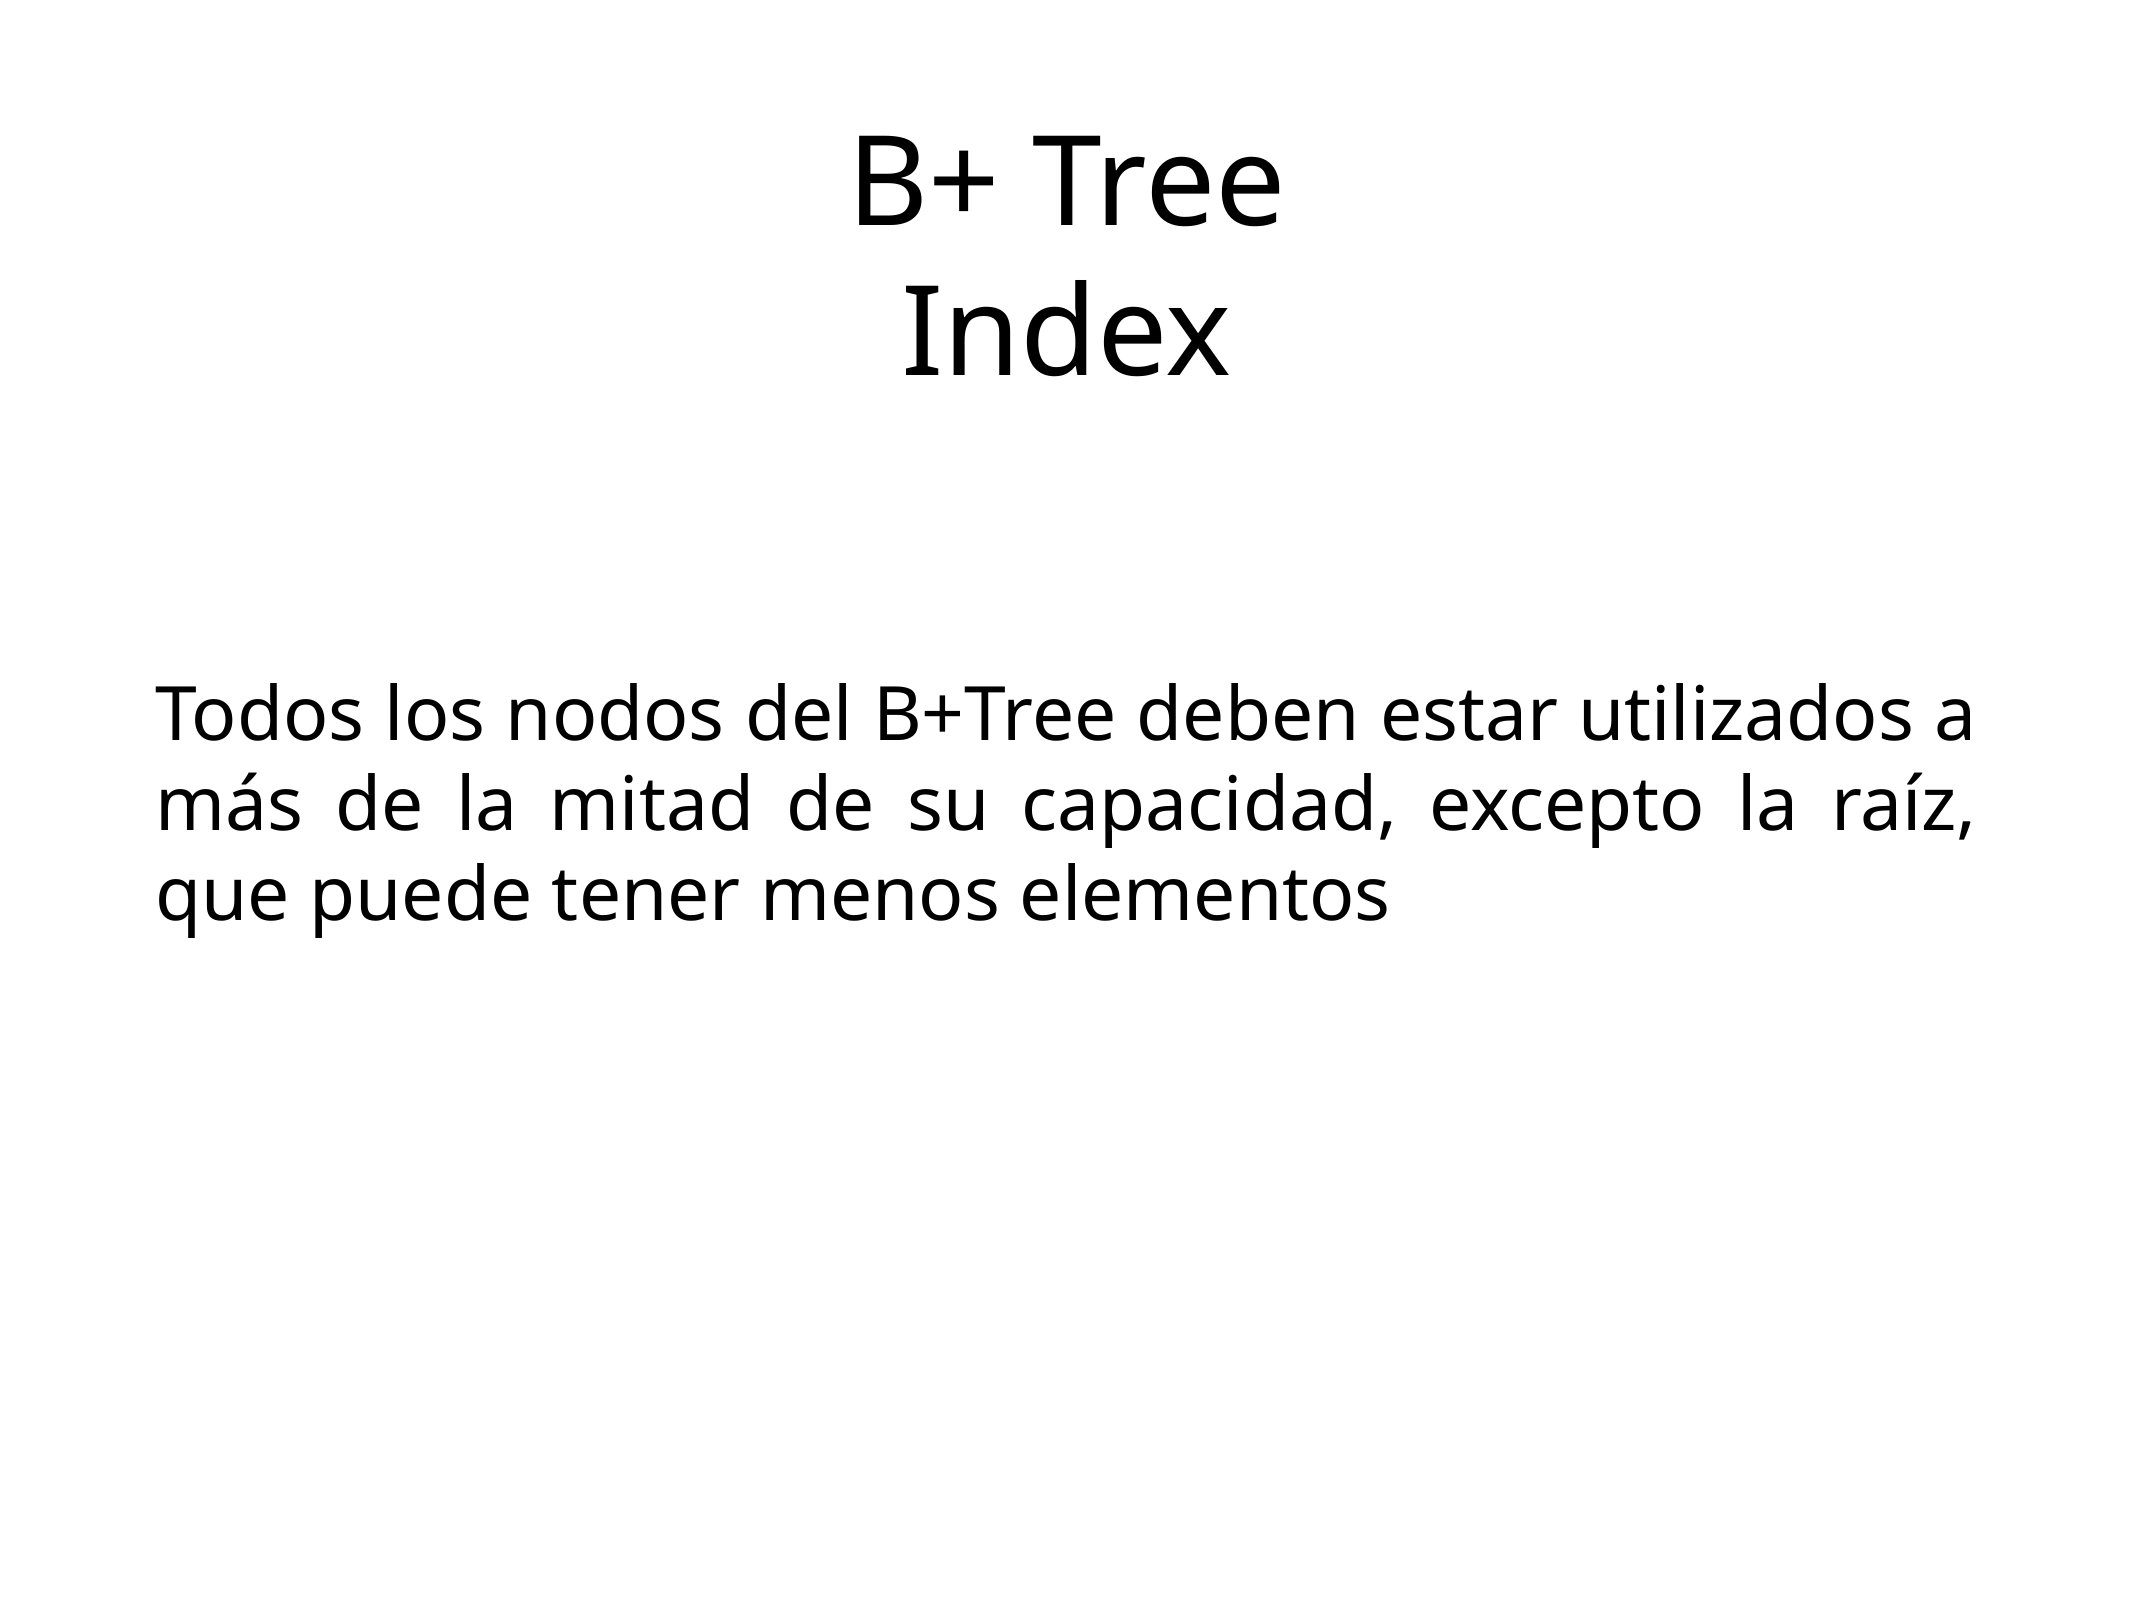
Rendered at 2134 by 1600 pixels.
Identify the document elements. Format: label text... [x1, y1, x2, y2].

text_box Todos los nodos del B+Tree deben estar utilizados a más de la mitad de su capacidad, excepto la raíz, que puede tener menos elementos [146, 656, 1987, 944]
text_box B+ Tree Index [665, 91, 1469, 409]
